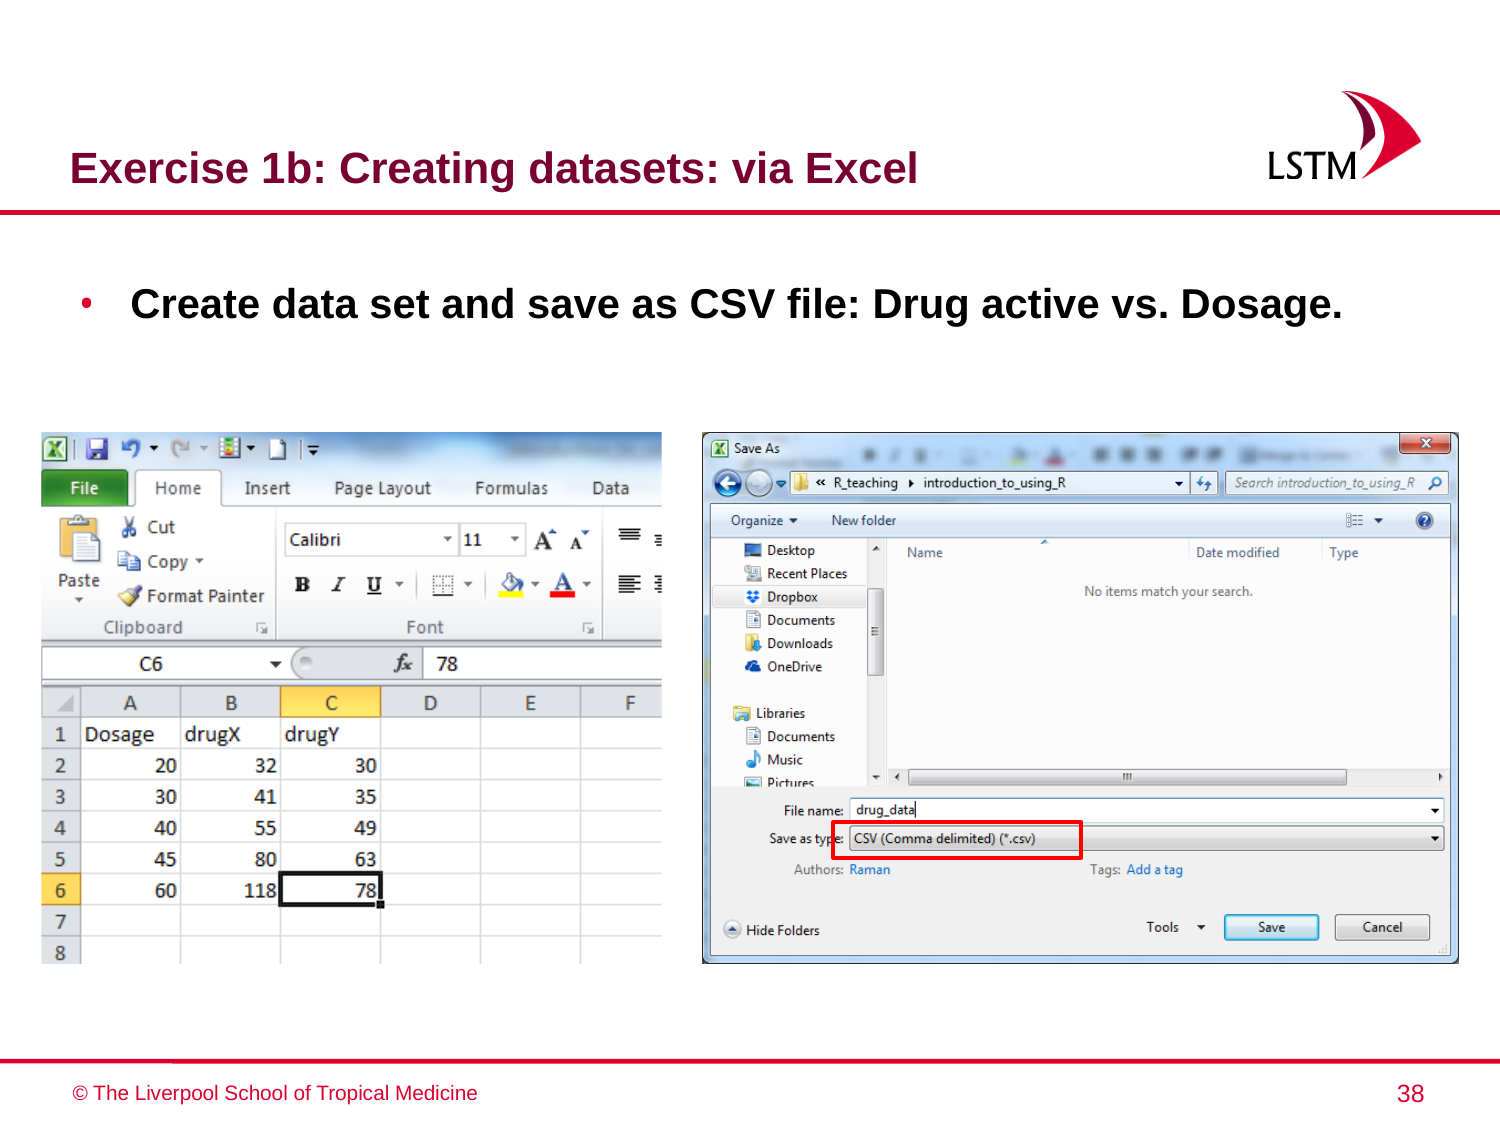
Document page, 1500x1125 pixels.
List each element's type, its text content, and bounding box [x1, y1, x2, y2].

list Create data set and save as CSV file: Drug active vs. Dosage. [58, 274, 1413, 1013]
picture [702, 432, 1460, 965]
title Exercise 1b: Creating datasets: via Excel [54, 99, 1118, 201]
picture [40, 432, 662, 965]
picture [1269, 91, 1421, 179]
